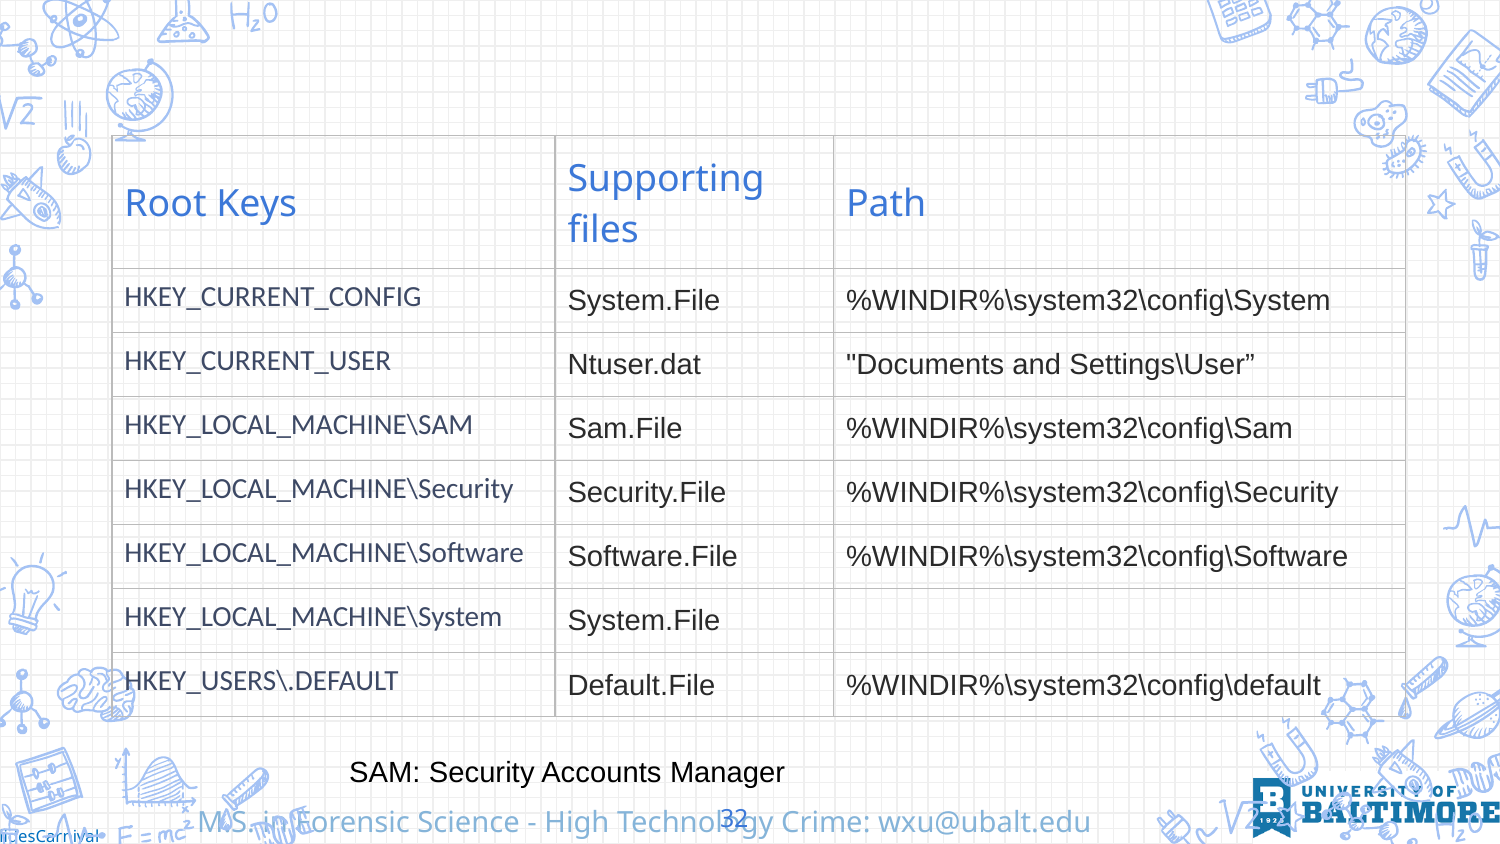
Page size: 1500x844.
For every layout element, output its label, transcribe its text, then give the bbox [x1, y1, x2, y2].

text_box SAM: Security Accounts Manager [334, 745, 801, 796]
table_cell HKEY_LOCAL_MACHINE\Security [113, 461, 554, 524]
table_cell Ntuser.dat [556, 333, 833, 396]
picture [1481, 771, 1489, 788]
table_cell HKEY_LOCAL_MACHINE\System [113, 589, 554, 652]
picture [1479, 779, 1483, 790]
table_cell HKEY_LOCAL_MACHINE\Software [113, 525, 554, 588]
table_cell HKEY_LOCAL_MACHINE\SAM [113, 397, 554, 460]
table_cell %WINDIR%\system32\config\System [834, 269, 1405, 332]
table_cell %WINDIR%\system32\config\Security [834, 461, 1405, 524]
picture [1381, 771, 1421, 792]
table_cell Security.File [556, 461, 833, 524]
table_cell HKEY_CURRENT_CONFIG [113, 269, 554, 332]
table_cell HKEY_USERS\.DEFAULT [113, 653, 554, 716]
picture [1253, 771, 1500, 844]
table_header Path [834, 136, 1405, 268]
table_cell [834, 589, 1405, 652]
picture [1388, 823, 1396, 835]
picture [1405, 773, 1430, 800]
table_header Supporting files [556, 136, 833, 268]
table_cell HKEY_CURRENT_USER [113, 333, 554, 396]
picture [1354, 819, 1361, 827]
picture [1408, 786, 1417, 792]
table_cell %WINDIR%\system32\config\Sam [834, 397, 1405, 460]
picture [1471, 771, 1479, 786]
table_header Root Keys [113, 136, 554, 268]
table_cell Default.File [556, 653, 833, 716]
picture [1342, 796, 1349, 806]
table_cell "Documents and Settings\User” [834, 333, 1405, 396]
picture [1283, 771, 1308, 783]
table_cell System.File [556, 269, 833, 332]
table_cell %WINDIR%\system32\config\Software [834, 525, 1405, 588]
table_cell Software.File [556, 525, 833, 588]
slide_number 32 [705, 796, 795, 844]
picture [1375, 780, 1390, 791]
table_cell Sam.File [556, 397, 833, 460]
table_cell System.File [556, 589, 833, 652]
table_cell %WINDIR%\system32\config\default [834, 653, 1405, 716]
